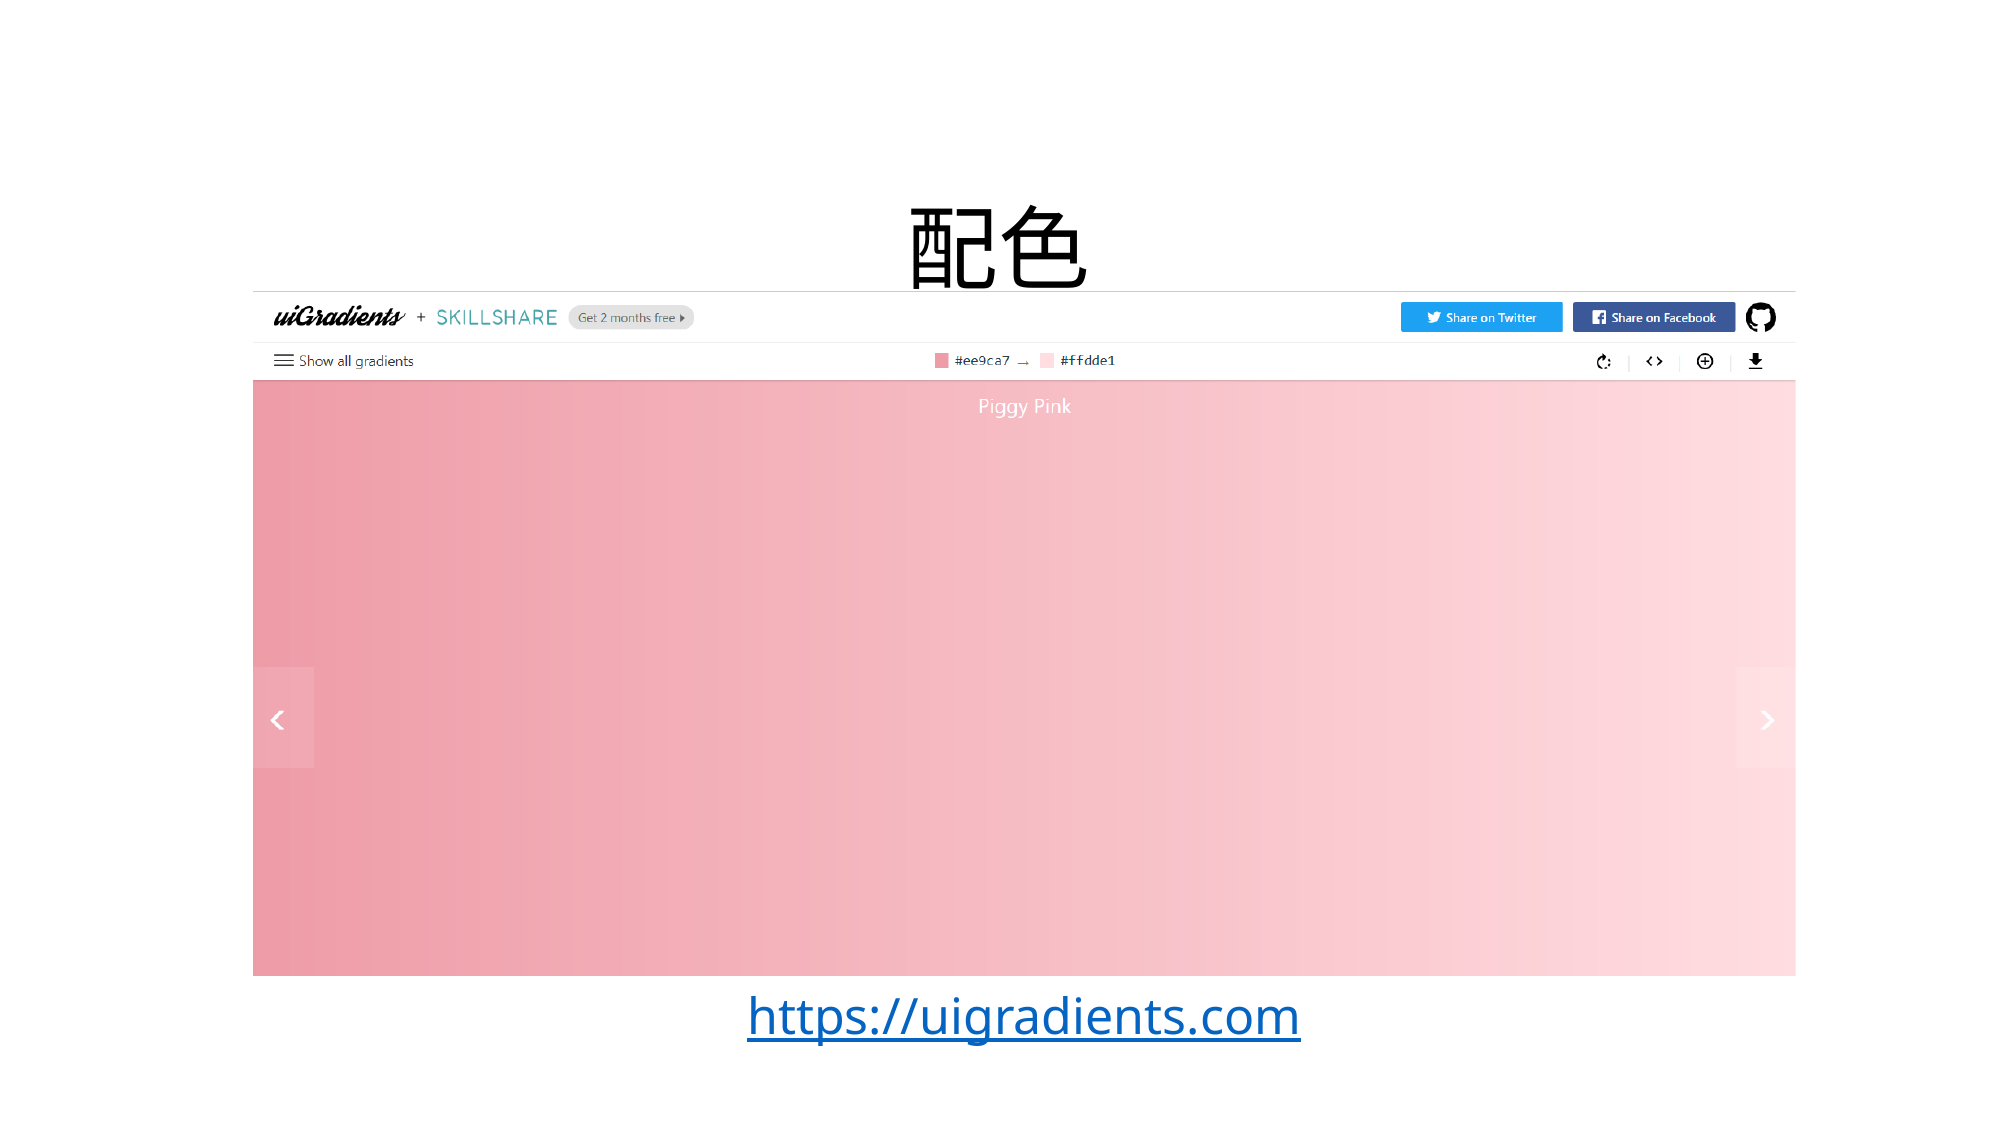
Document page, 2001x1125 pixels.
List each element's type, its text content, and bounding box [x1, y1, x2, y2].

text_box 配色 [892, 183, 1108, 291]
picture [253, 291, 1796, 976]
text_box https://uigradients.com [492, 976, 1557, 1120]
